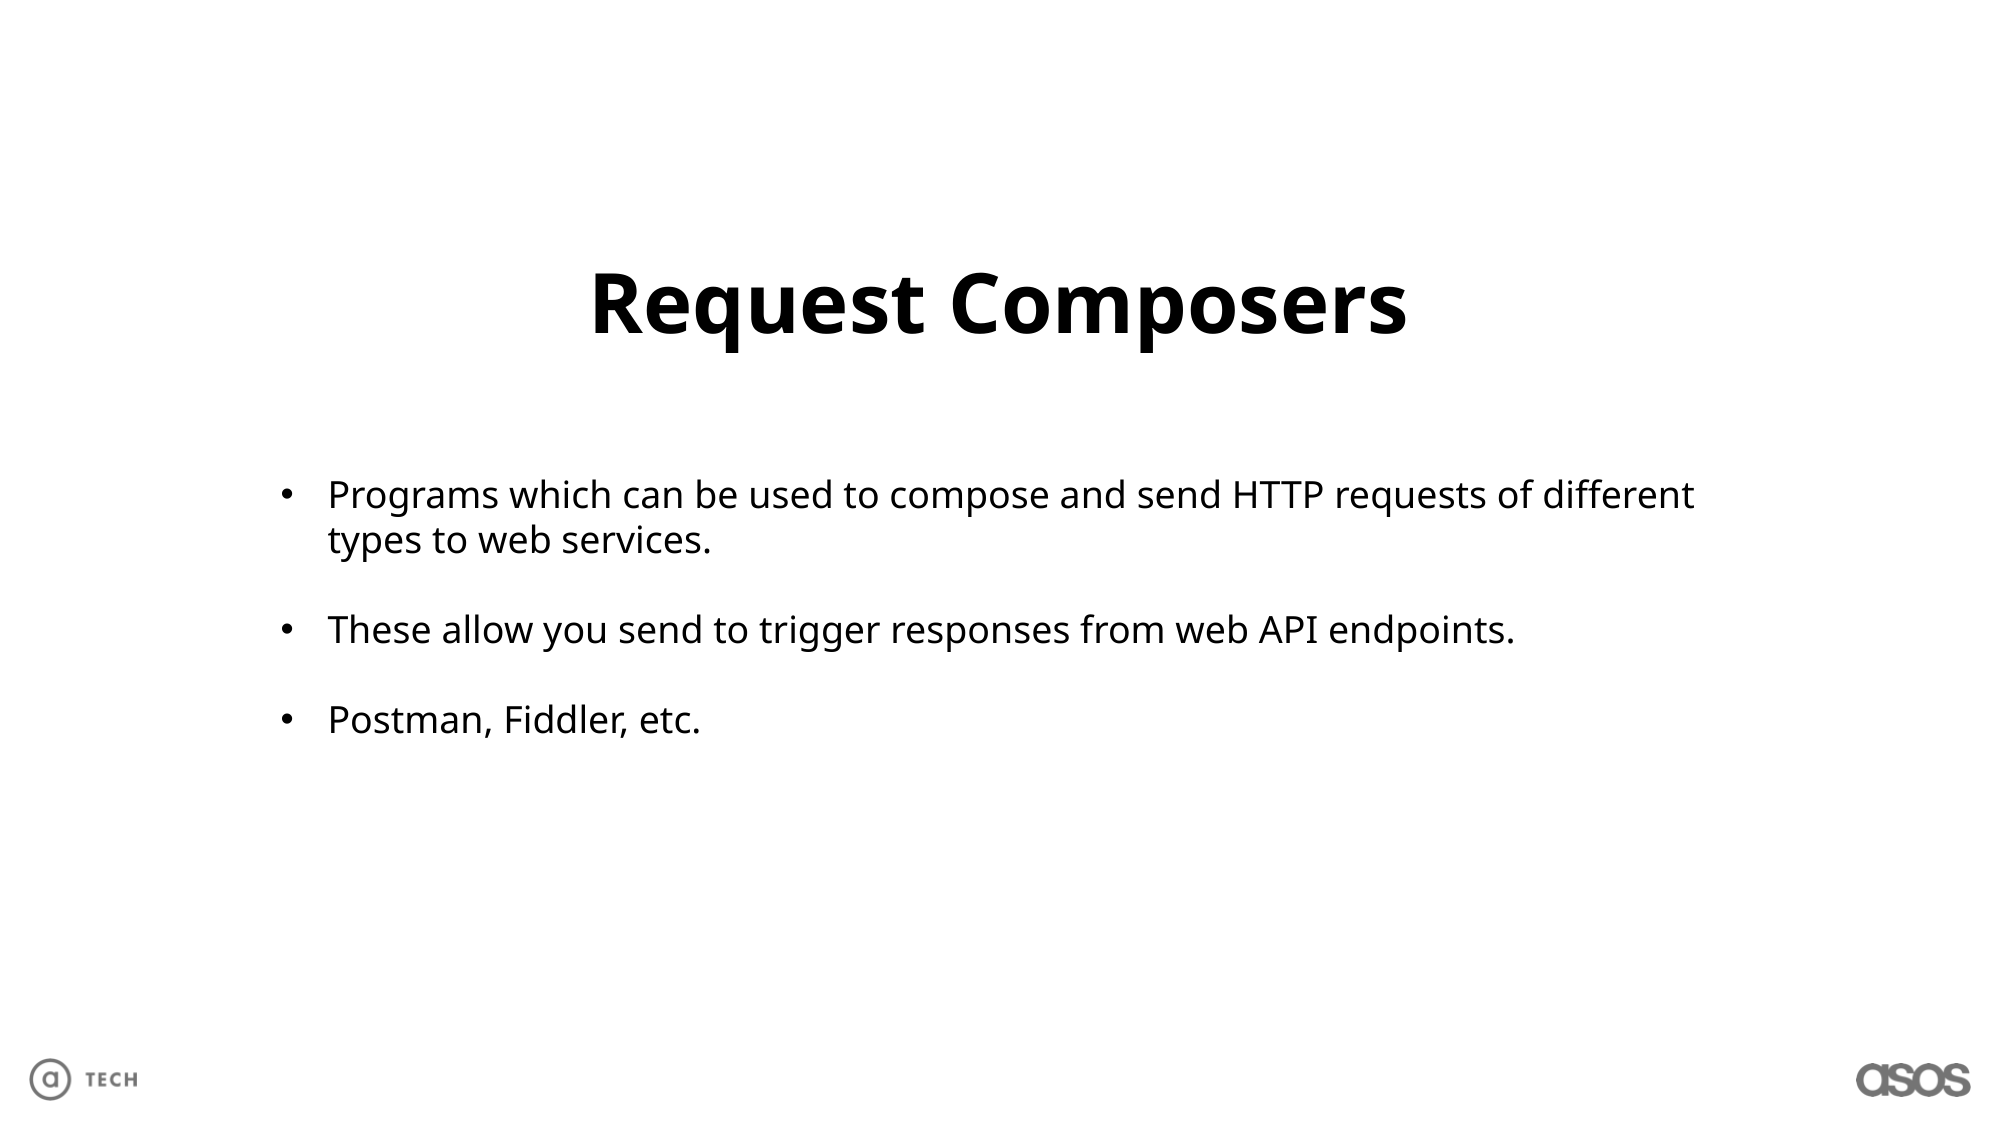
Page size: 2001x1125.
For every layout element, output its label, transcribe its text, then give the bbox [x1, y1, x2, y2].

text_box Programs which can be used to compose and send HTTP requests of different types to web services. These allow you send to trigger responses from web API endpoints. Postman, Fiddler, etc. [265, 463, 1732, 748]
list Request Composers [56, 254, 1942, 371]
